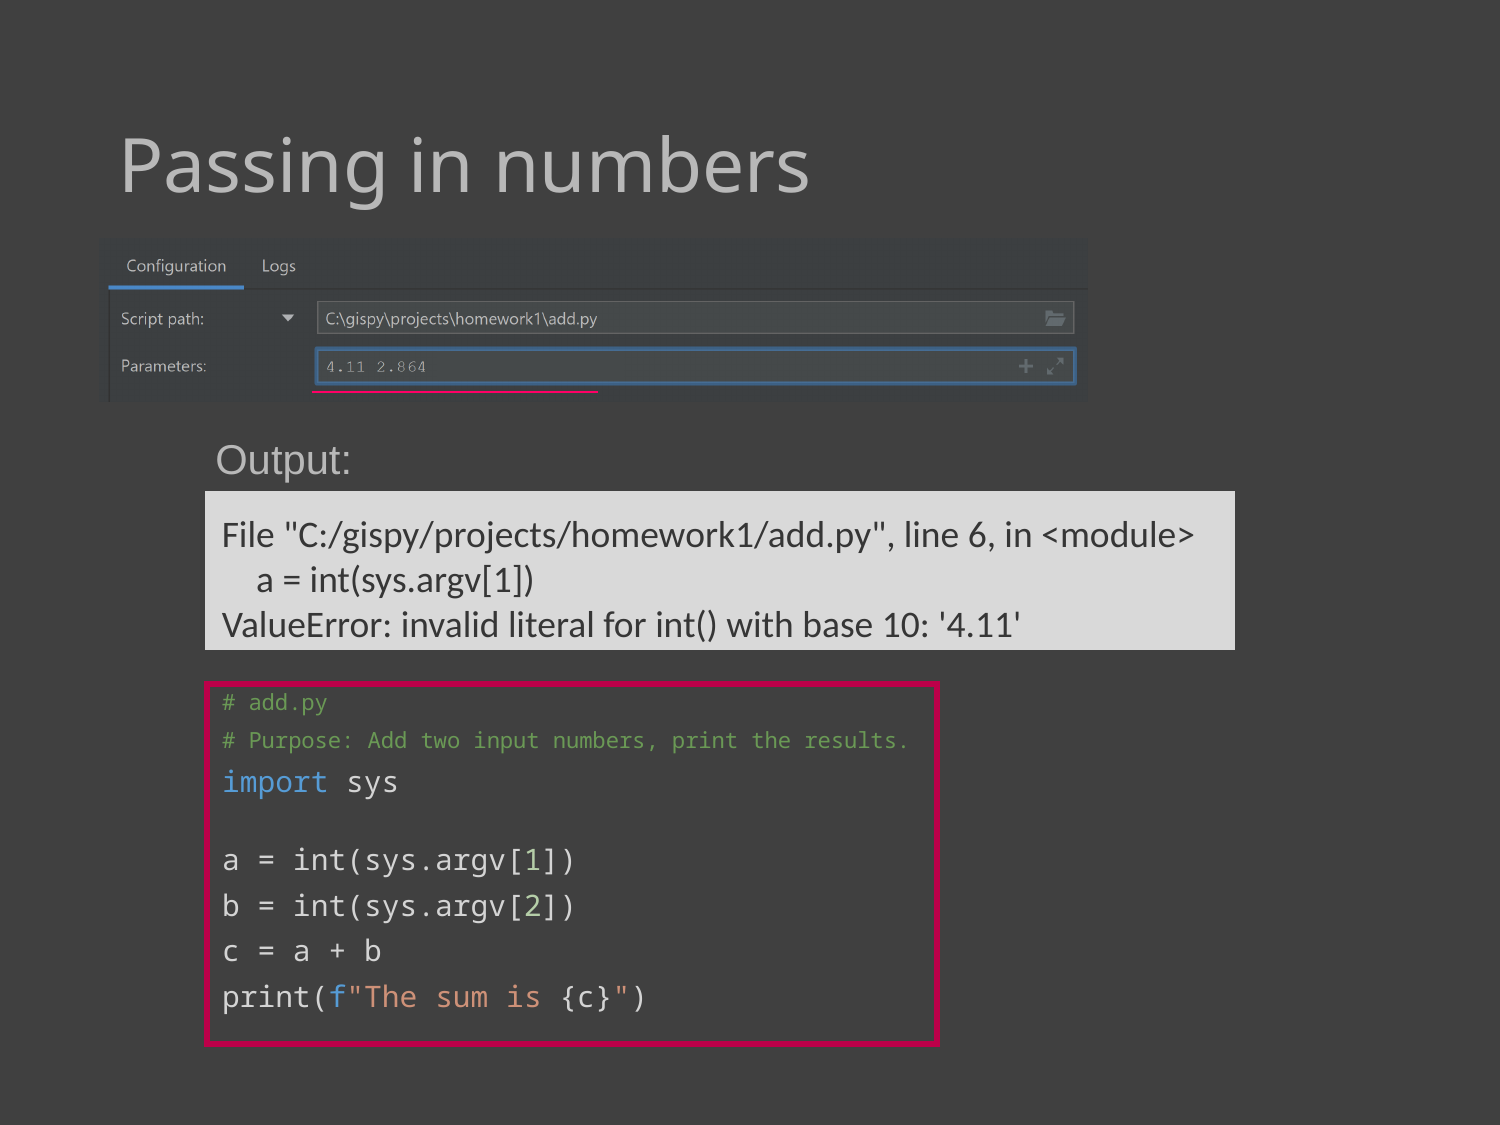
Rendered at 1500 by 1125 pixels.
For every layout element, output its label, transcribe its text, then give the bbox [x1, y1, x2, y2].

text_box Output: [200, 425, 368, 490]
text_box # add.py # Purpose: Add two input numbers, print the results. import sys a = int(sys.argv[1]) b = int(sys.argv[2]) c = a + b print(f"The sum is {c}") [207, 684, 937, 1045]
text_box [99, 238, 1088, 402]
text_box File "C:/gispy/projects/homework1/add.py", line 6, in <module> a = int(sys.argv[1]) ValueError: invalid literal for int() with base 10: '4.11' [207, 502, 1225, 653]
text_box [203, 489, 1238, 653]
title Passing in numbers [103, 59, 1397, 278]
